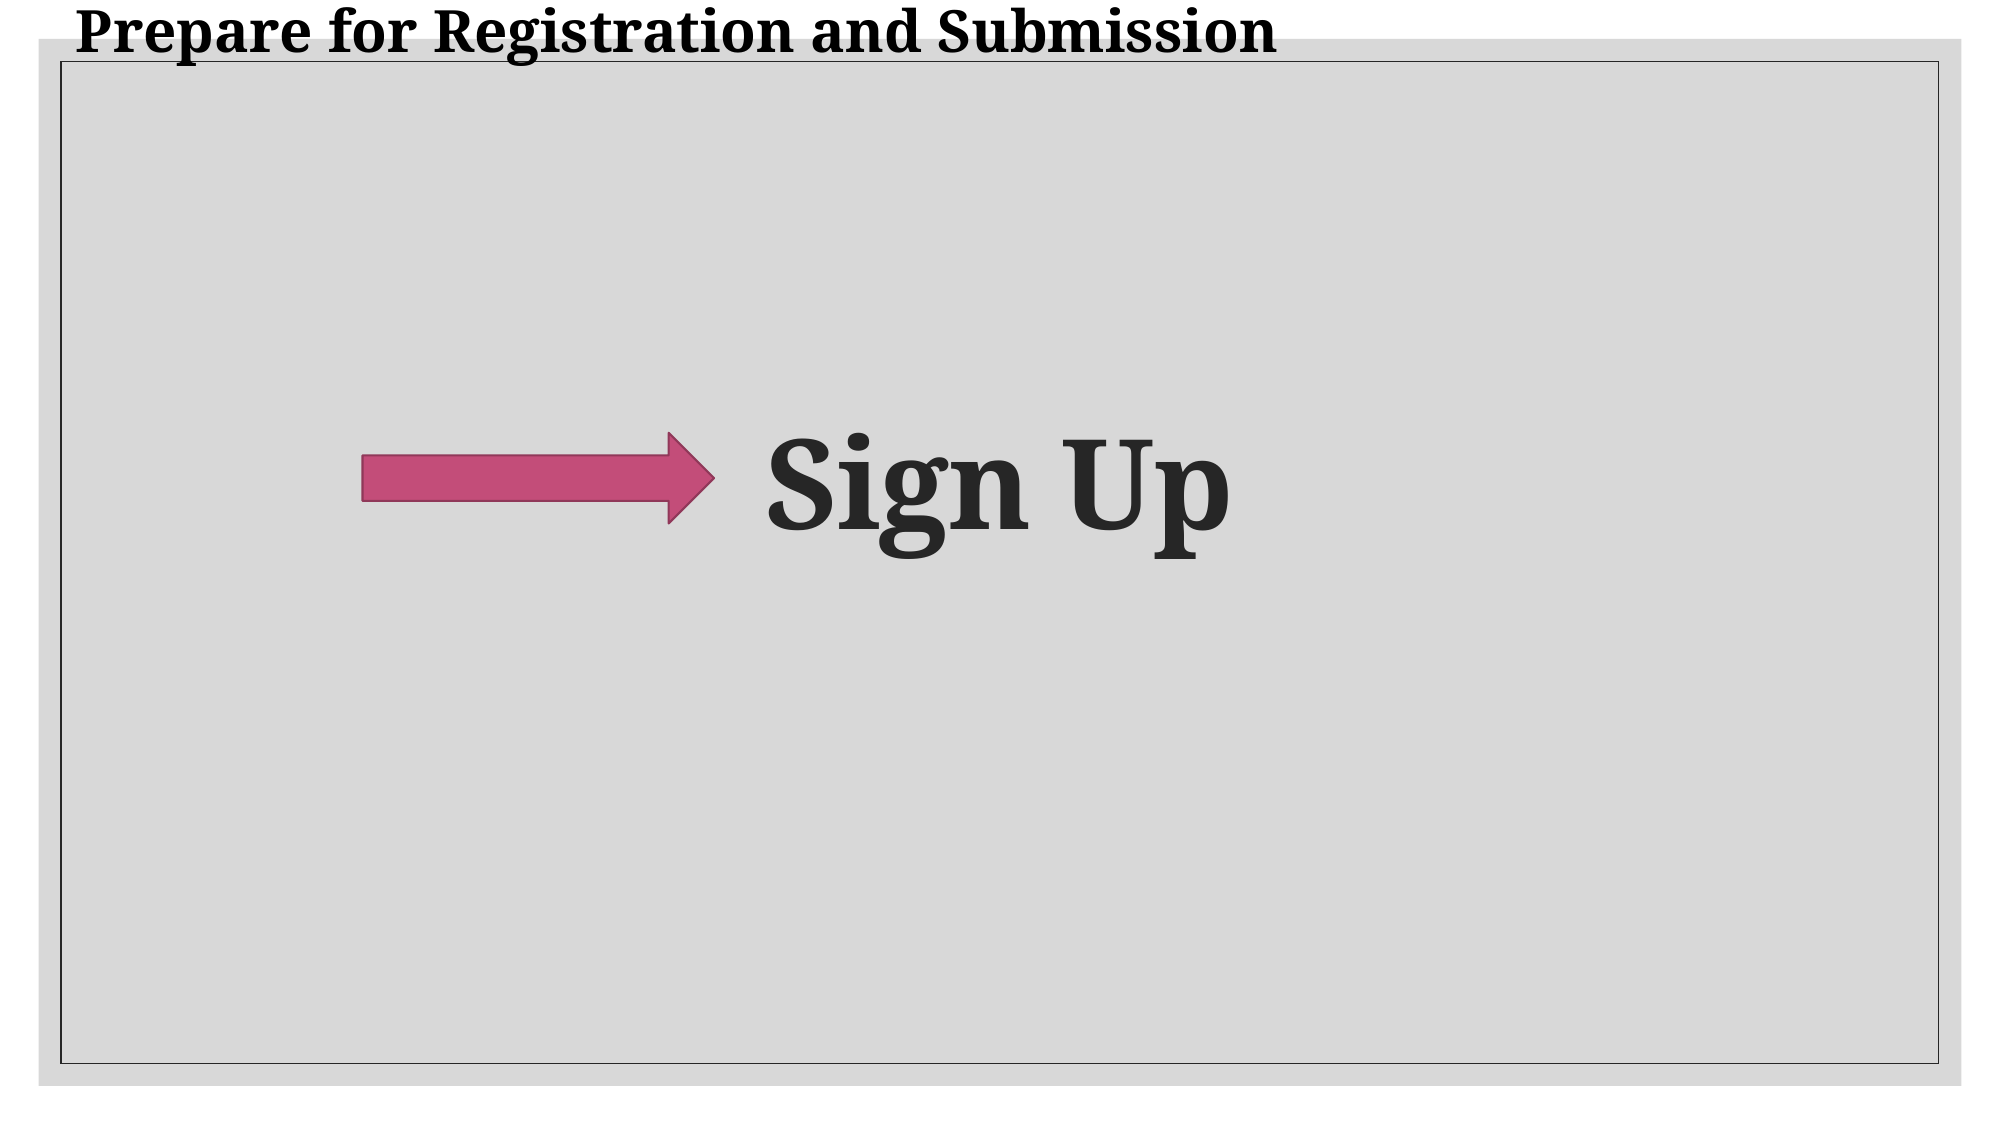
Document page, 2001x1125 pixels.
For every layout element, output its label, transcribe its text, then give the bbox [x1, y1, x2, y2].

text_box Prepare for Registration and Submission [61, 0, 1367, 72]
text_box [361, 431, 715, 525]
title Sign Up [174, 105, 1825, 872]
